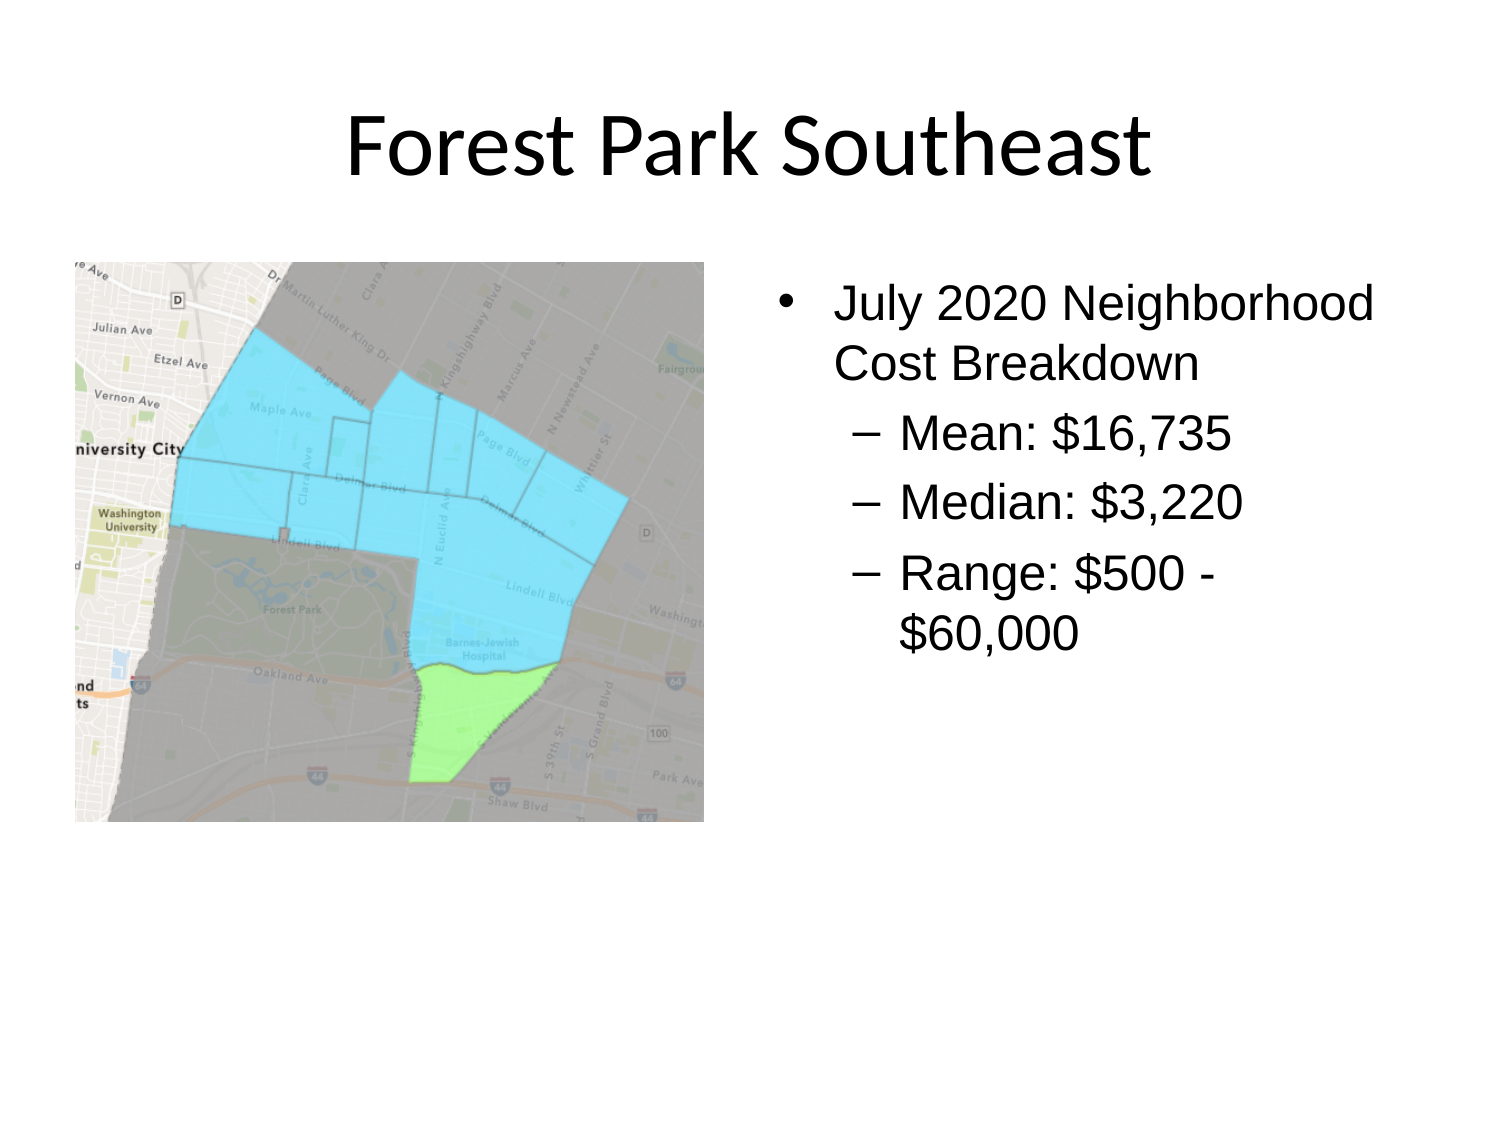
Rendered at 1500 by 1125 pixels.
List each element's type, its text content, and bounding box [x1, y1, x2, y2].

list July 2020 Neighborhood Cost Breakdown Mean: $16,735 Median: $3,220 Range: $500 - $60,000 [762, 262, 1425, 1005]
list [74, 262, 704, 823]
title Forest Park Southeast [75, 45, 1425, 233]
